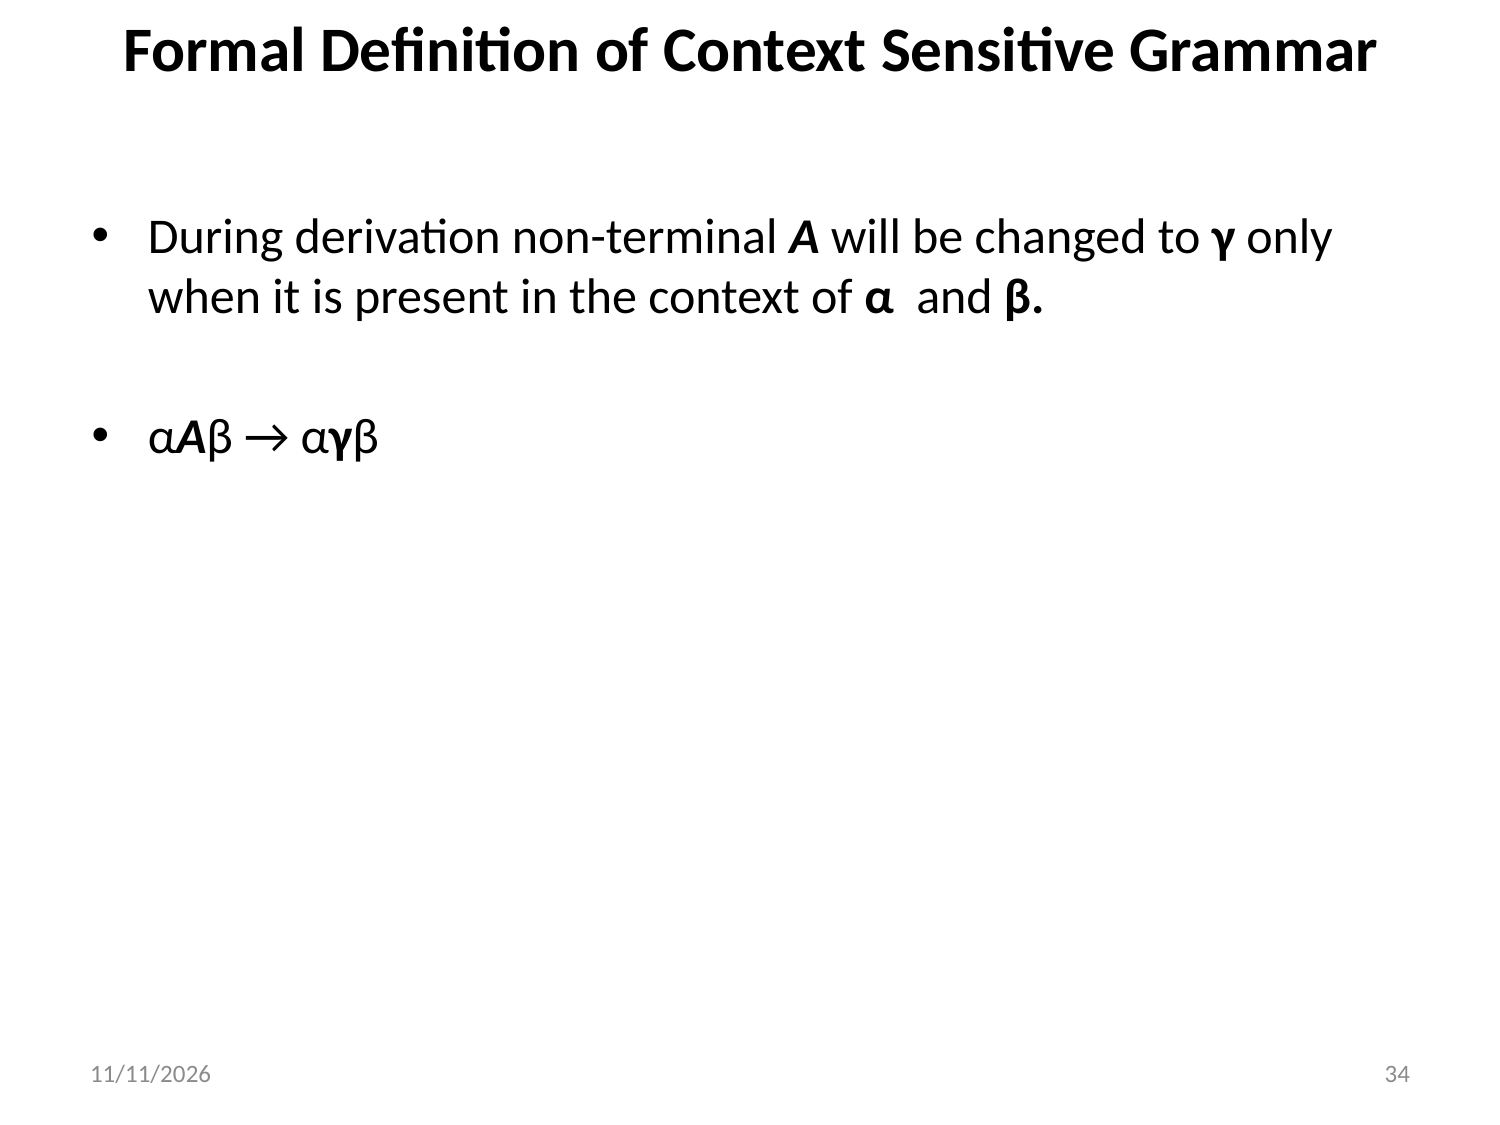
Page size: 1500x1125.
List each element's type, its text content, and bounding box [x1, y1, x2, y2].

list During derivation non-terminal A will be changed to γ only when it is present in the context of α and β. αAβ → αγβ [76, 196, 1427, 939]
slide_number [75, 1042, 425, 1103]
slide_number 34 [1074, 1042, 1425, 1103]
title Formal Definition of Context Sensitive Grammar [76, 0, 1427, 93]
